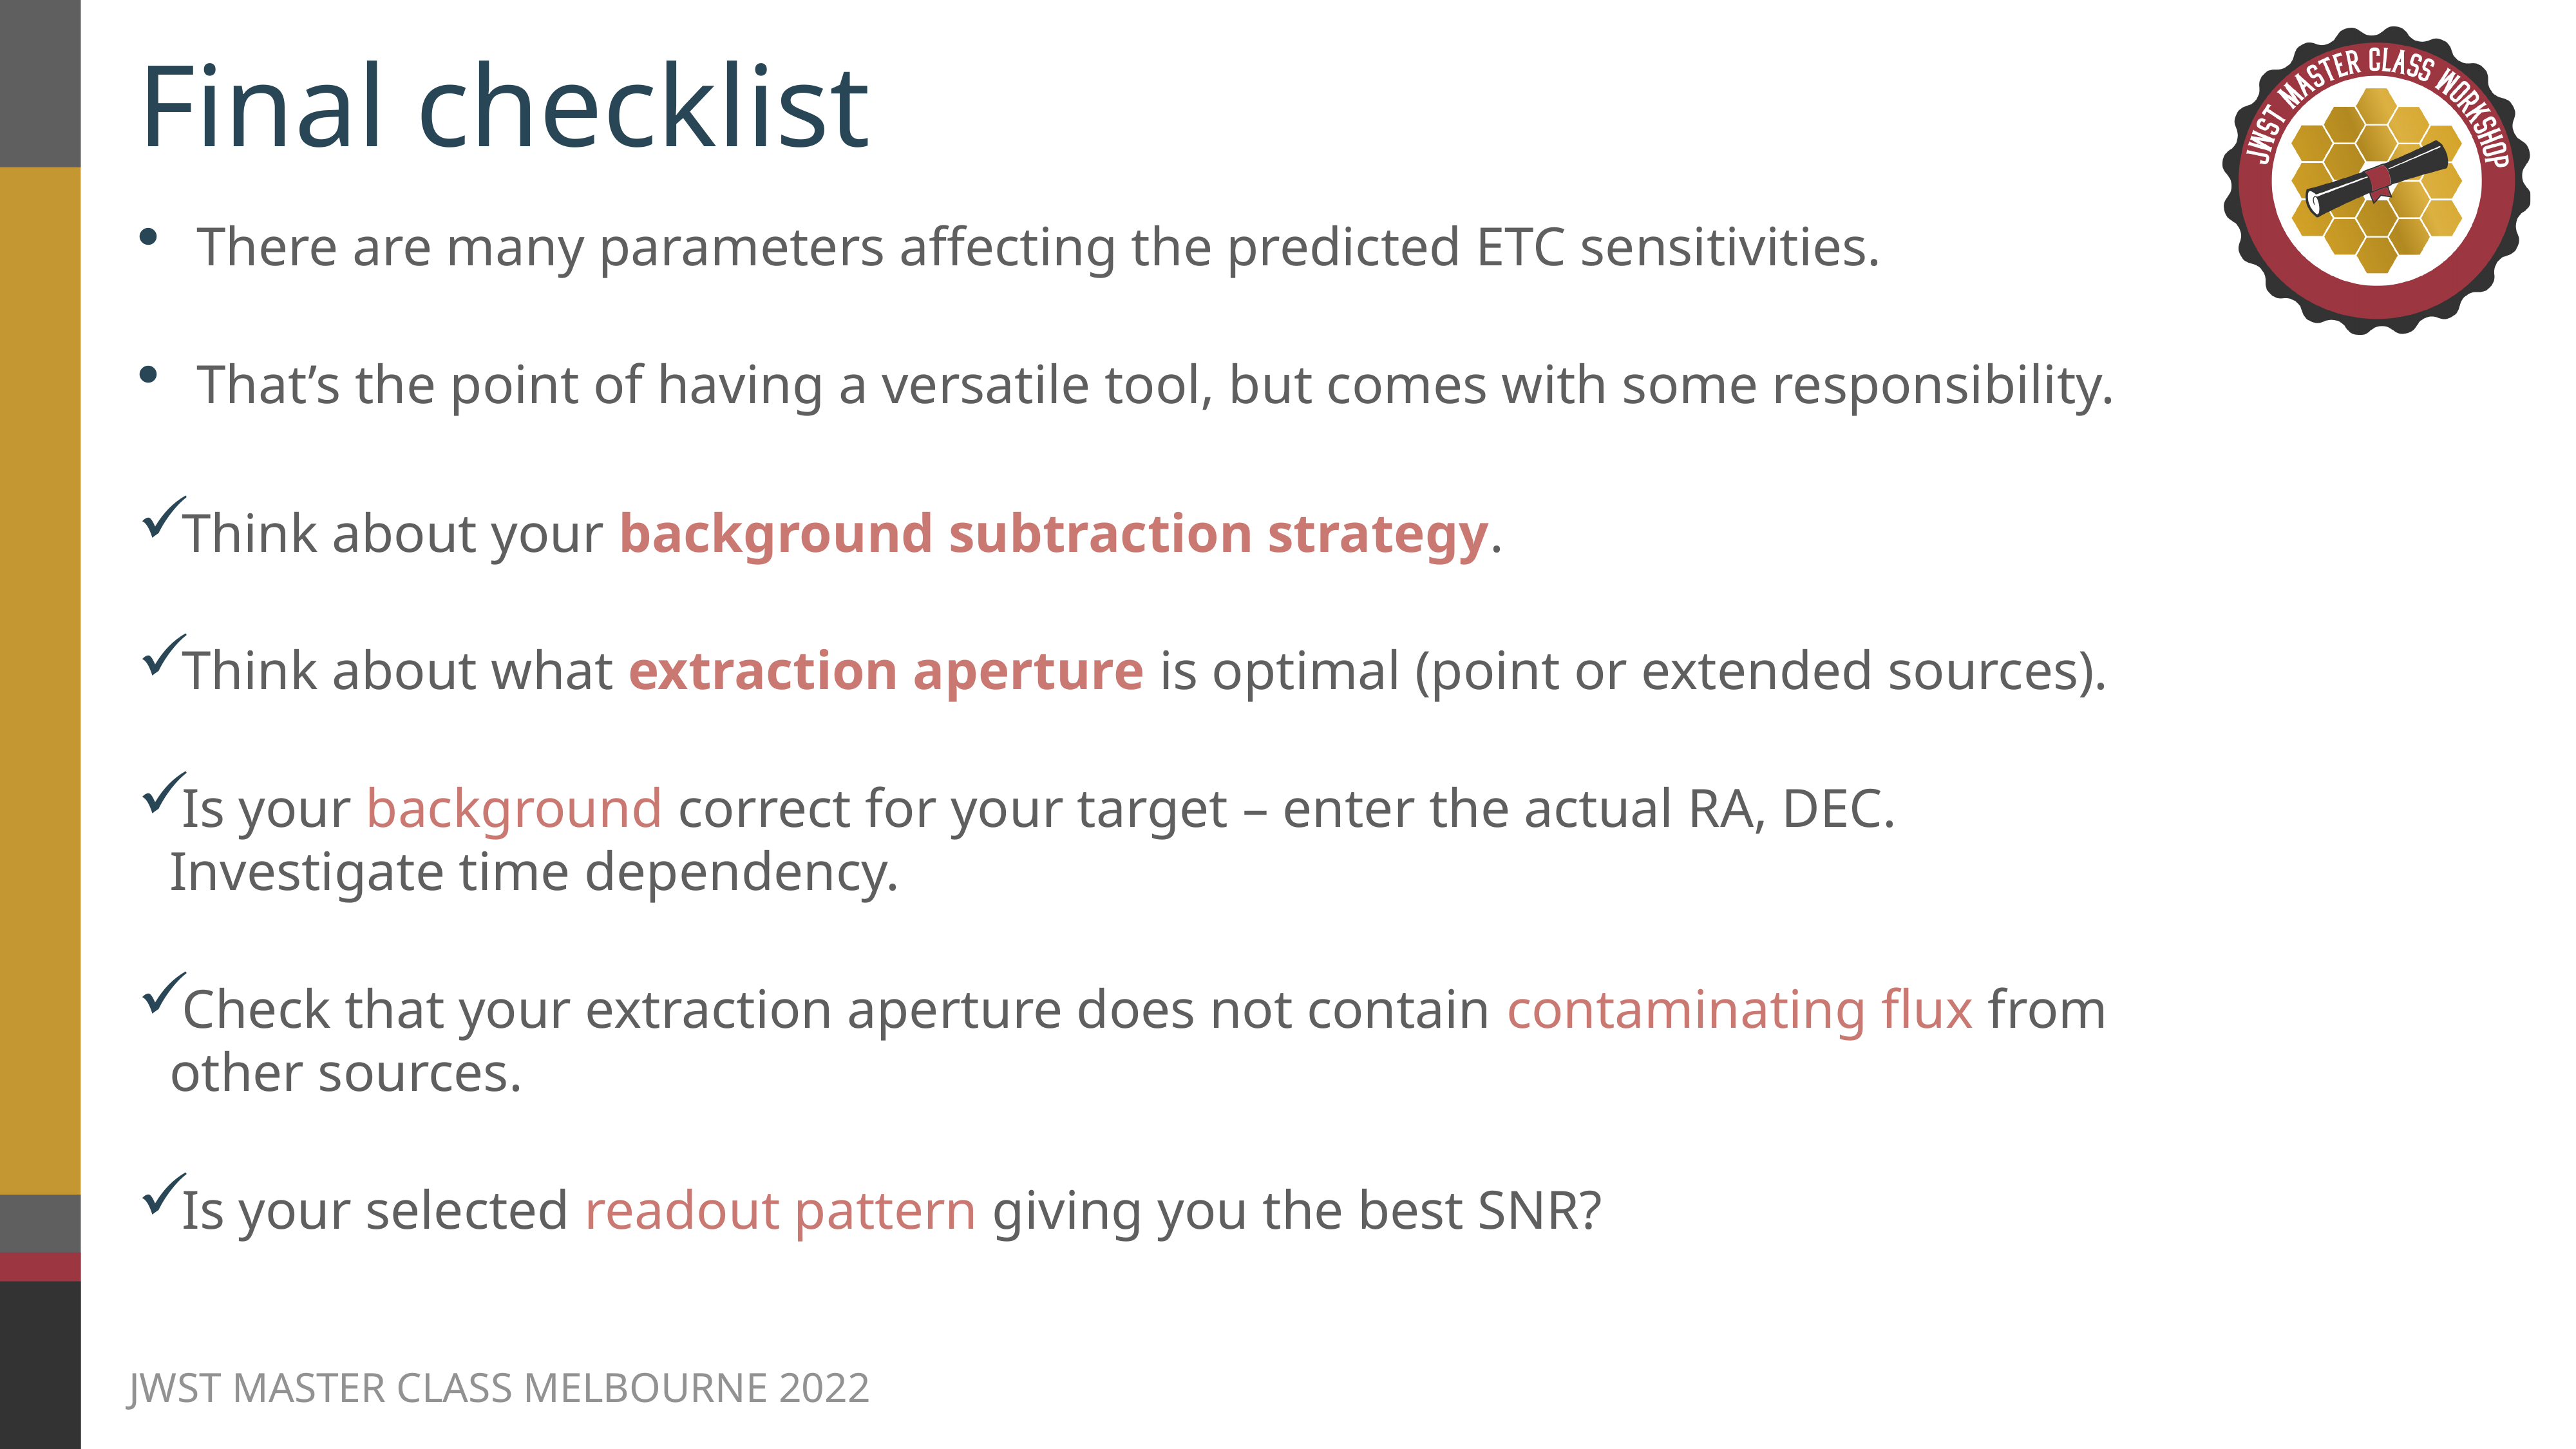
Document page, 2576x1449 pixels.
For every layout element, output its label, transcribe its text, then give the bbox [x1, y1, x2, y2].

title Final checklist [131, 17, 2172, 186]
picture [2222, 26, 2531, 335]
list There are many parameters affecting the predicted ETC sensitivities. That’s the point of having a versatile tool, but comes with some responsibility. Think about your background subtraction strategy. Think about what extraction aperture is optimal (point or extended sources). Is your background correct for your target – enter the actual RA, DEC. Investigate time dependency. Check that your extraction aperture does not contain contaminating flux from other sources. Is your selected readout pattern giving you the best SNR? [131, 207, 2172, 1335]
